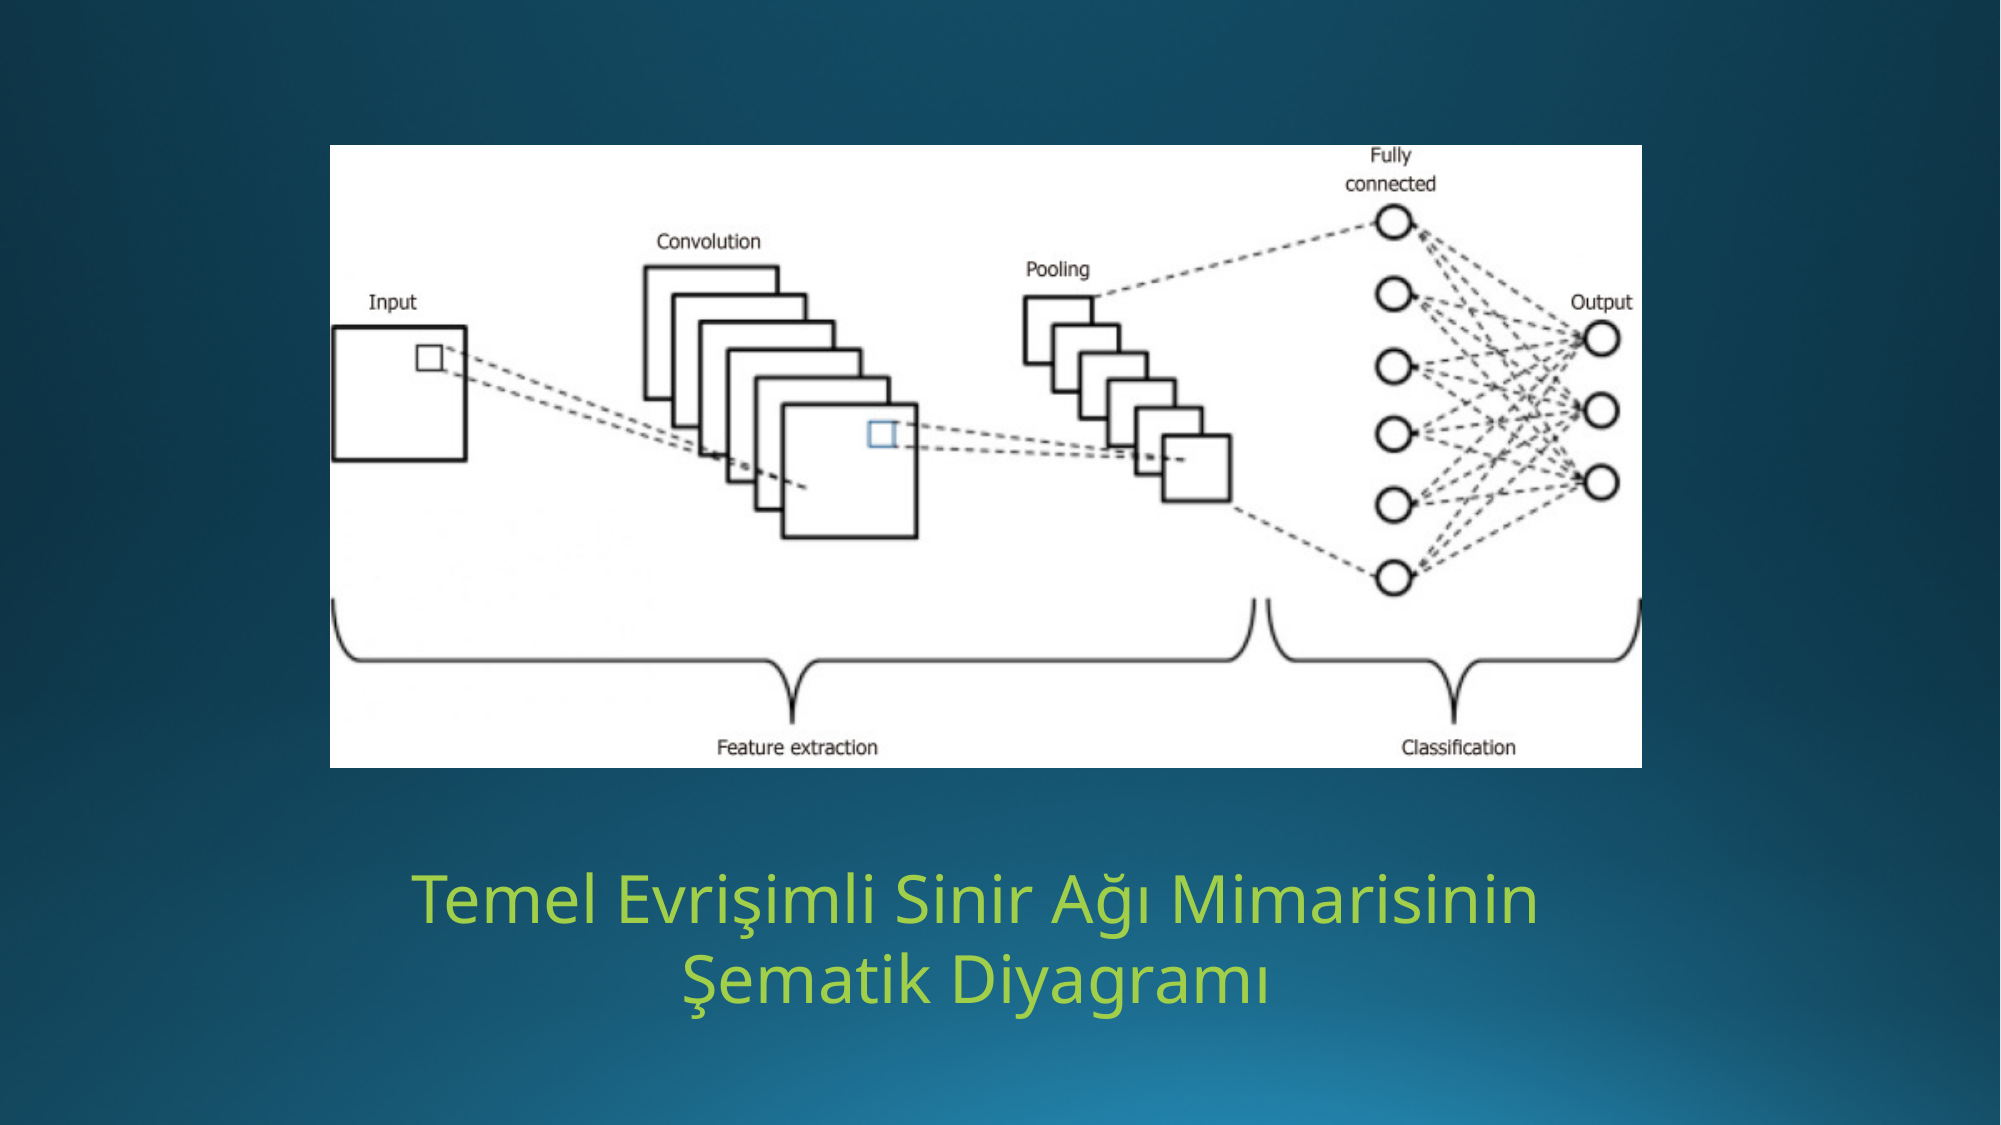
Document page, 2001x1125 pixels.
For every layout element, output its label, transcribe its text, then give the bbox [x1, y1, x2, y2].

picture [0, 0, 2001, 1125]
text_box Temel Evrişimli Sinir Ağı Mimarisinin Şematik Diyagramı [330, 849, 1623, 1025]
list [330, 145, 1642, 768]
